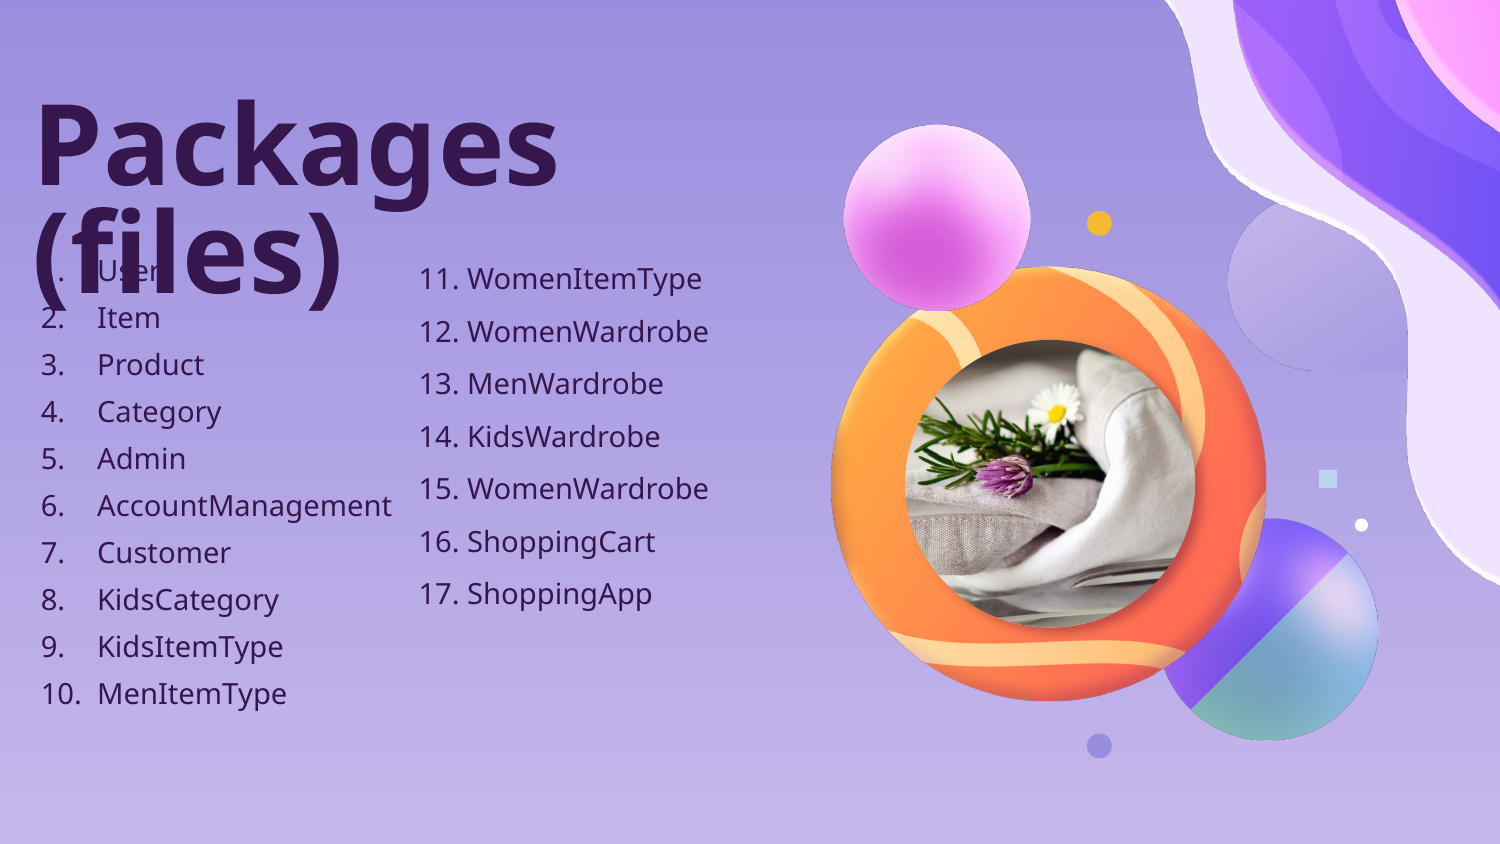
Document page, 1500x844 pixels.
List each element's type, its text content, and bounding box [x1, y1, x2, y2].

title Packages (files) [17, 92, 906, 209]
picture [826, 0, 1500, 743]
text_box 11. WomenItemType 12. WomenWardrobe 13. MenWardrobe 14. KidsWardrobe 15. WomenWardrobe 16. ShoppingCart 17. ShoppingApp [403, 235, 743, 618]
list User Item Product Category Admin AccountManagement Customer KidsCategory KidsItemType MenItemType [25, 248, 433, 844]
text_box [1086, 210, 1369, 759]
